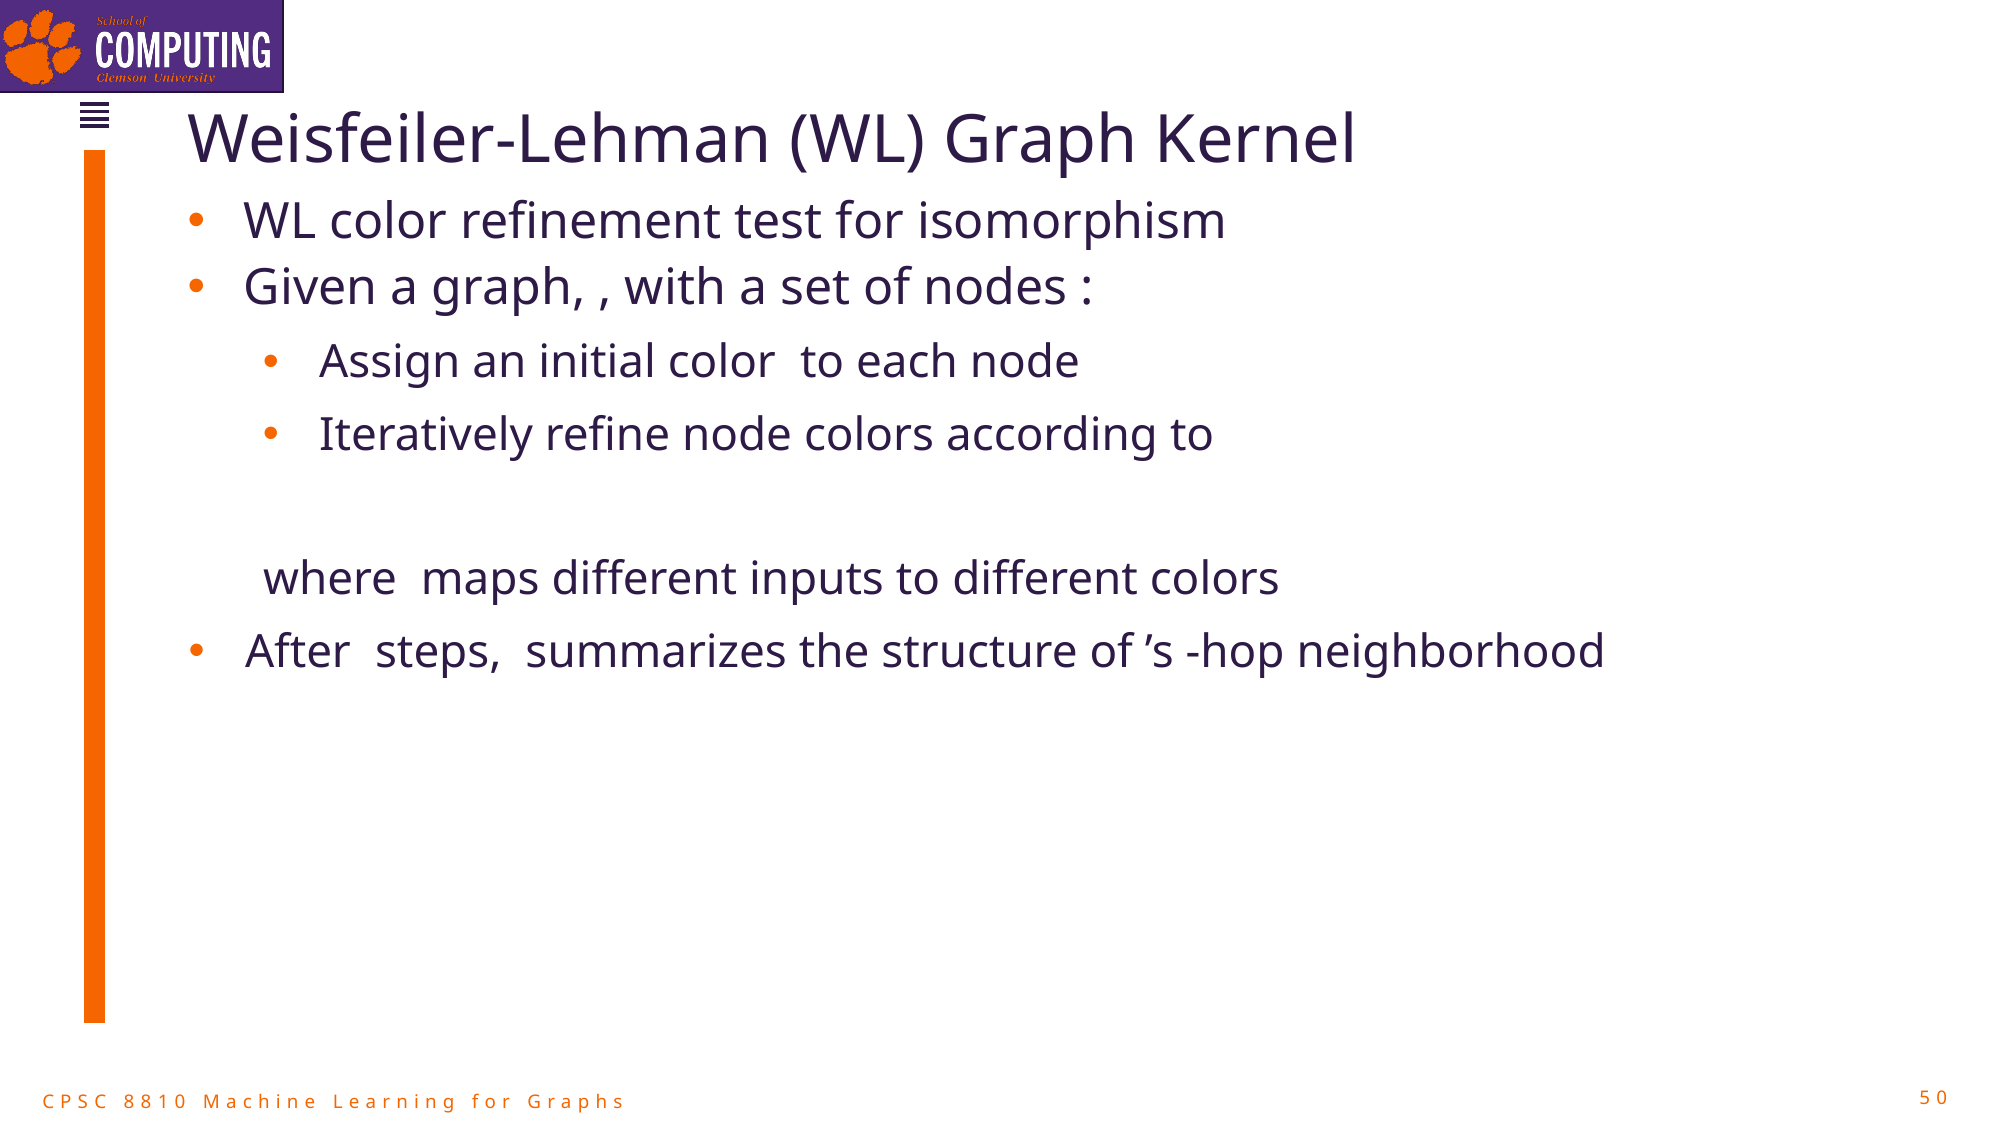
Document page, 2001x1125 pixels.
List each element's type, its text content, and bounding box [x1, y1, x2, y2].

picture [3, 9, 270, 85]
title Weisfeiler-Lehman (WL) Graph Kernel [187, 104, 1913, 178]
